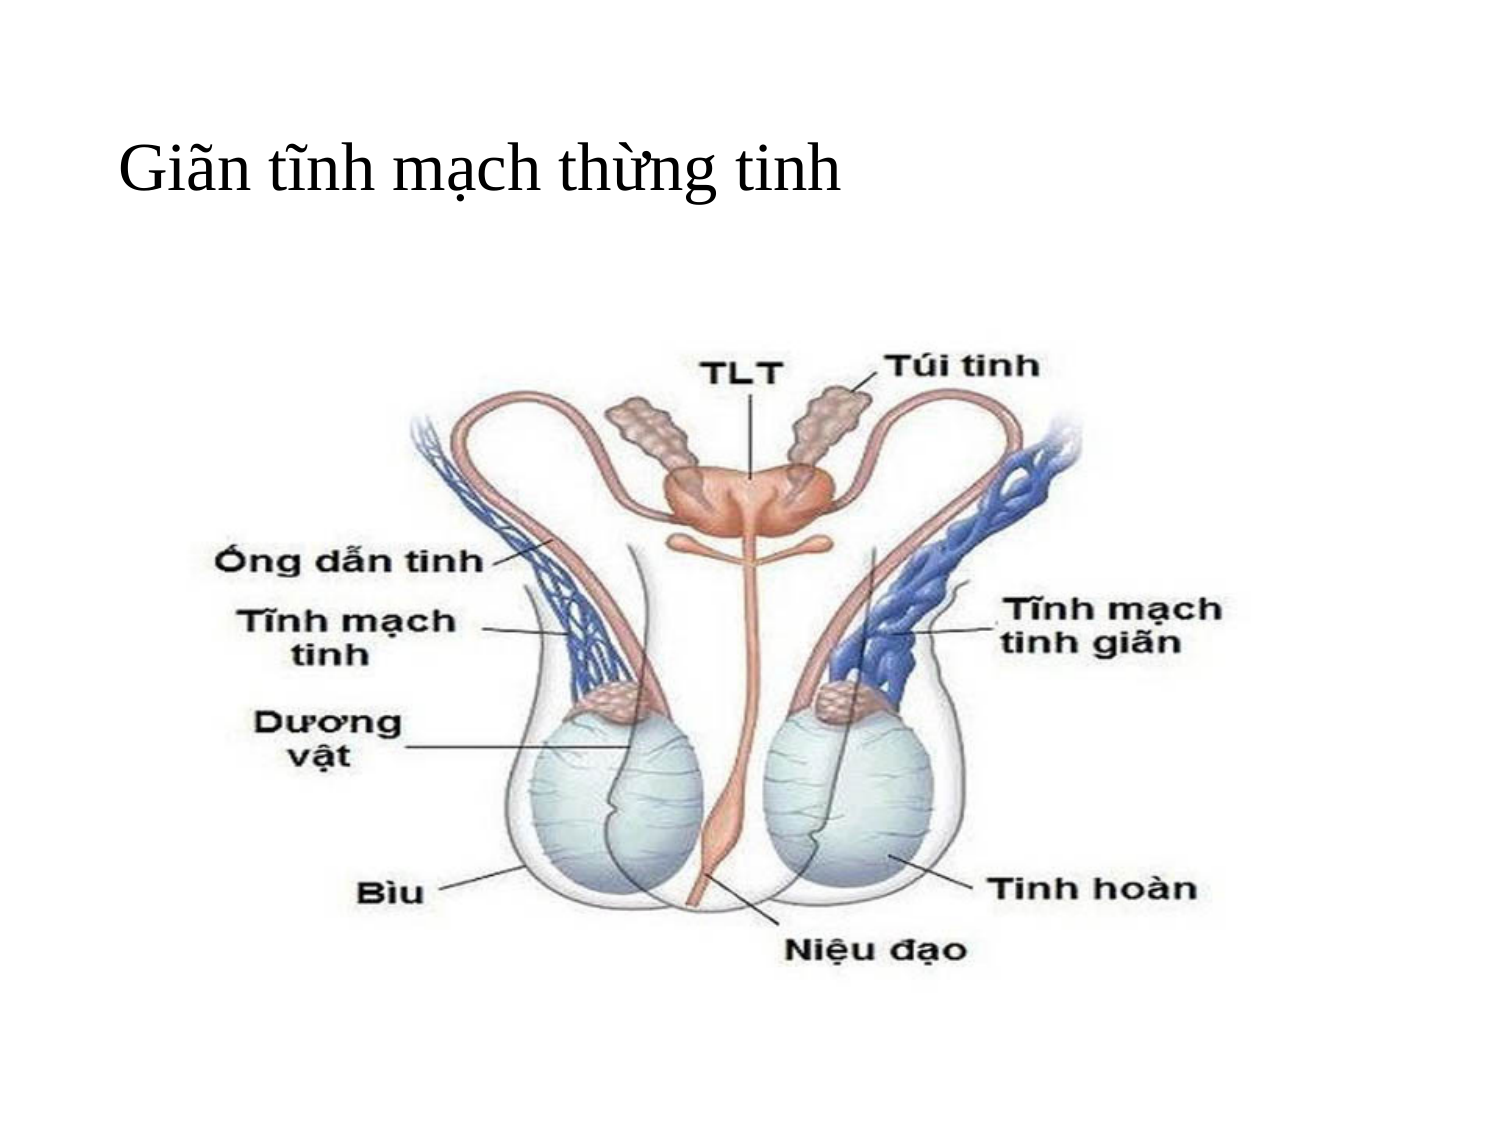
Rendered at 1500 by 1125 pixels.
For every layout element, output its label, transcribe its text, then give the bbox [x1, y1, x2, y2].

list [124, 304, 1376, 1008]
title Giãn tĩnh mạch thừng tinh [103, 59, 1397, 278]
